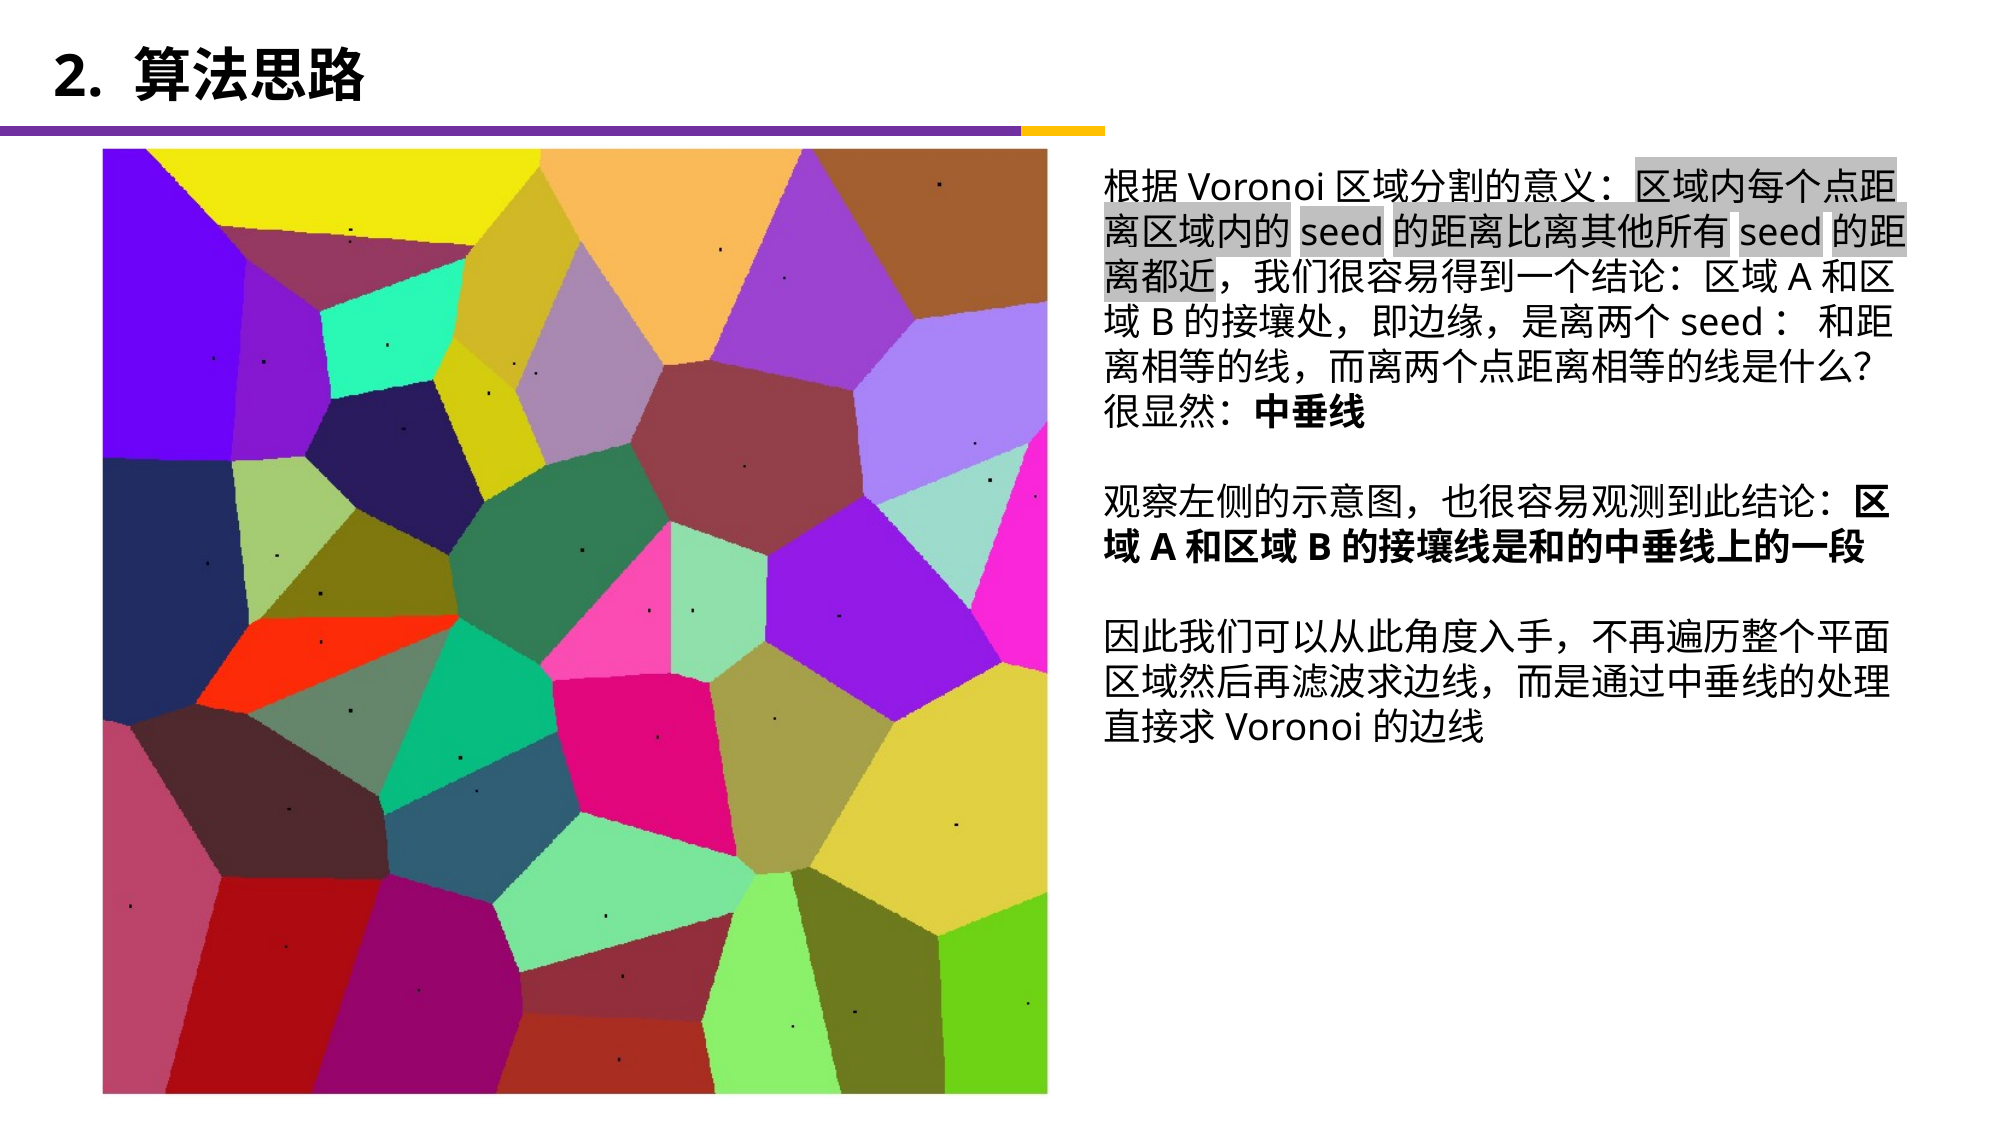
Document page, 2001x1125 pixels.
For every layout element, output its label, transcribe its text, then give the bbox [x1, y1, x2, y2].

text_box 2. 算法思路 [39, 30, 617, 116]
picture [100, 144, 1051, 1100]
